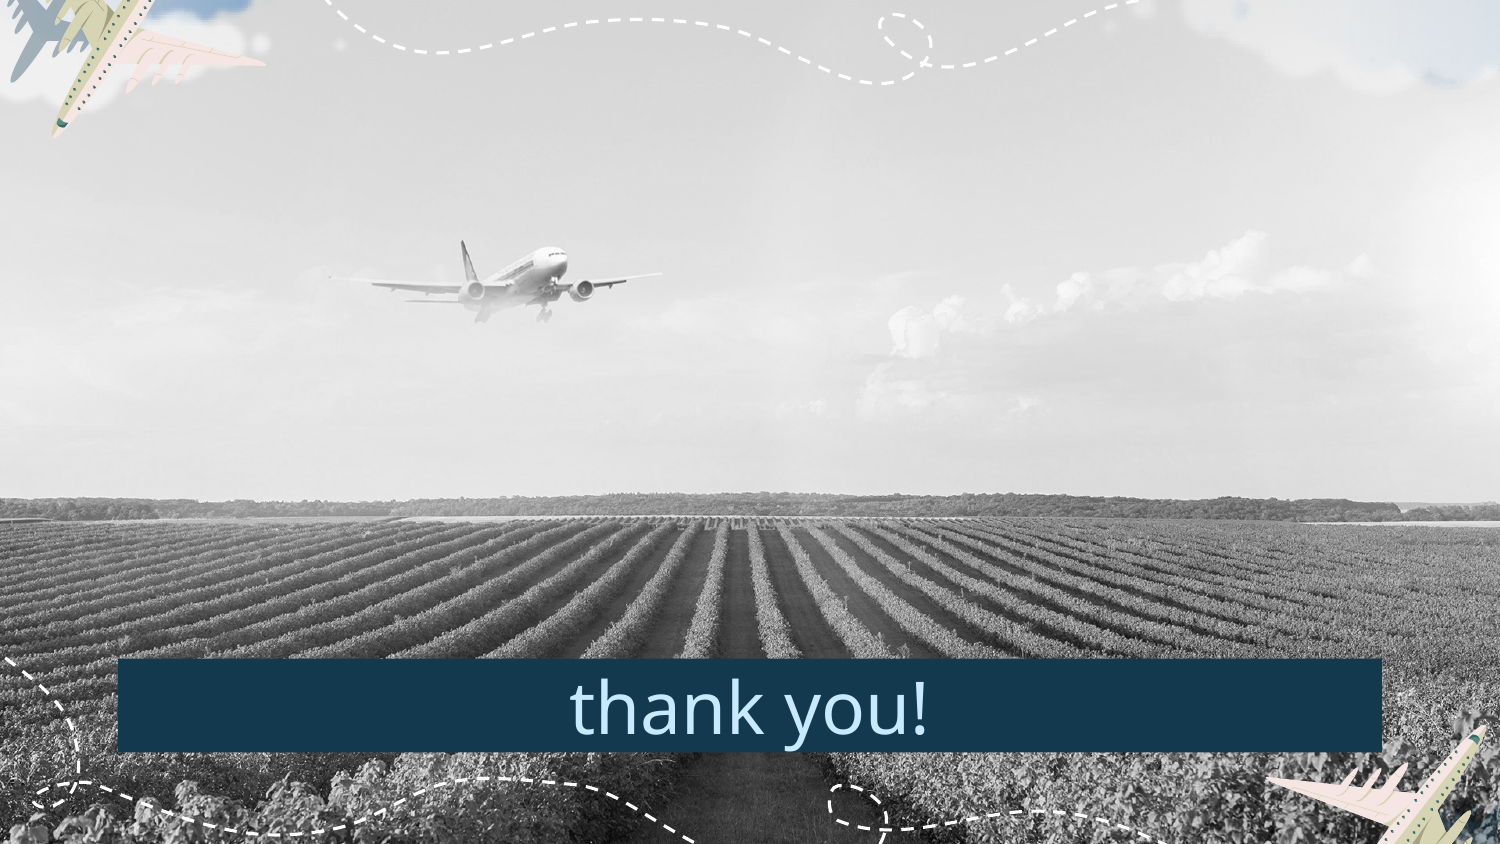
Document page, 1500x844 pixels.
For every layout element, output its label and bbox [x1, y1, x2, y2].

text_box [0, 0, 252, 132]
text_box [1273, 724, 1500, 844]
picture [0, 0, 1500, 844]
